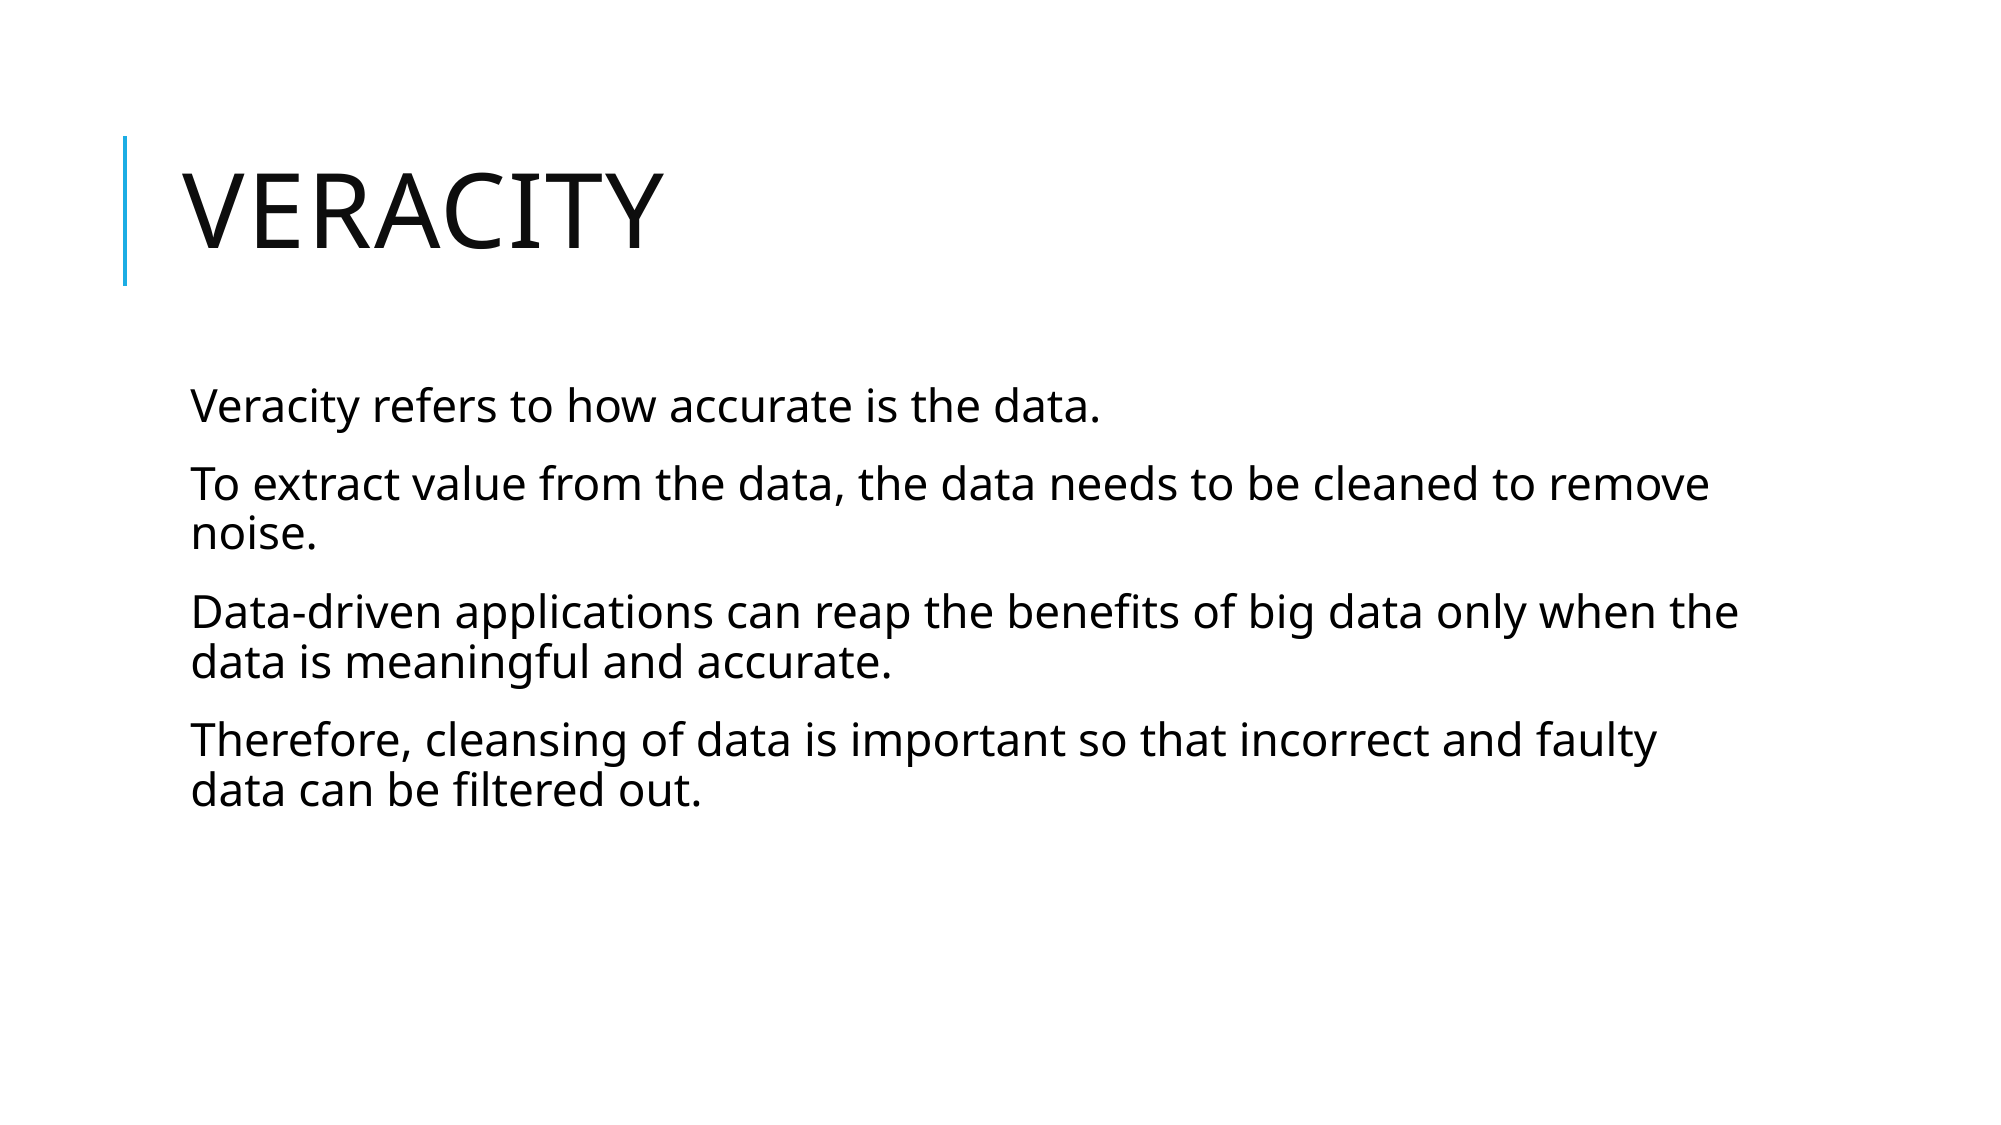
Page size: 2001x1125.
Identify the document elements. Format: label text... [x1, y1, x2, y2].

list Veracity refers to how accurate is the data. To extract value from the data, the data needs to be cleaned to remove noise. Data-driven applications can reap the benefits of big data only when the data is meaningful and accurate. Therefore, cleansing of data is important so that incorrect and faulty data can be filtered out. [168, 375, 1763, 1035]
title veracity [168, 96, 1763, 342]
